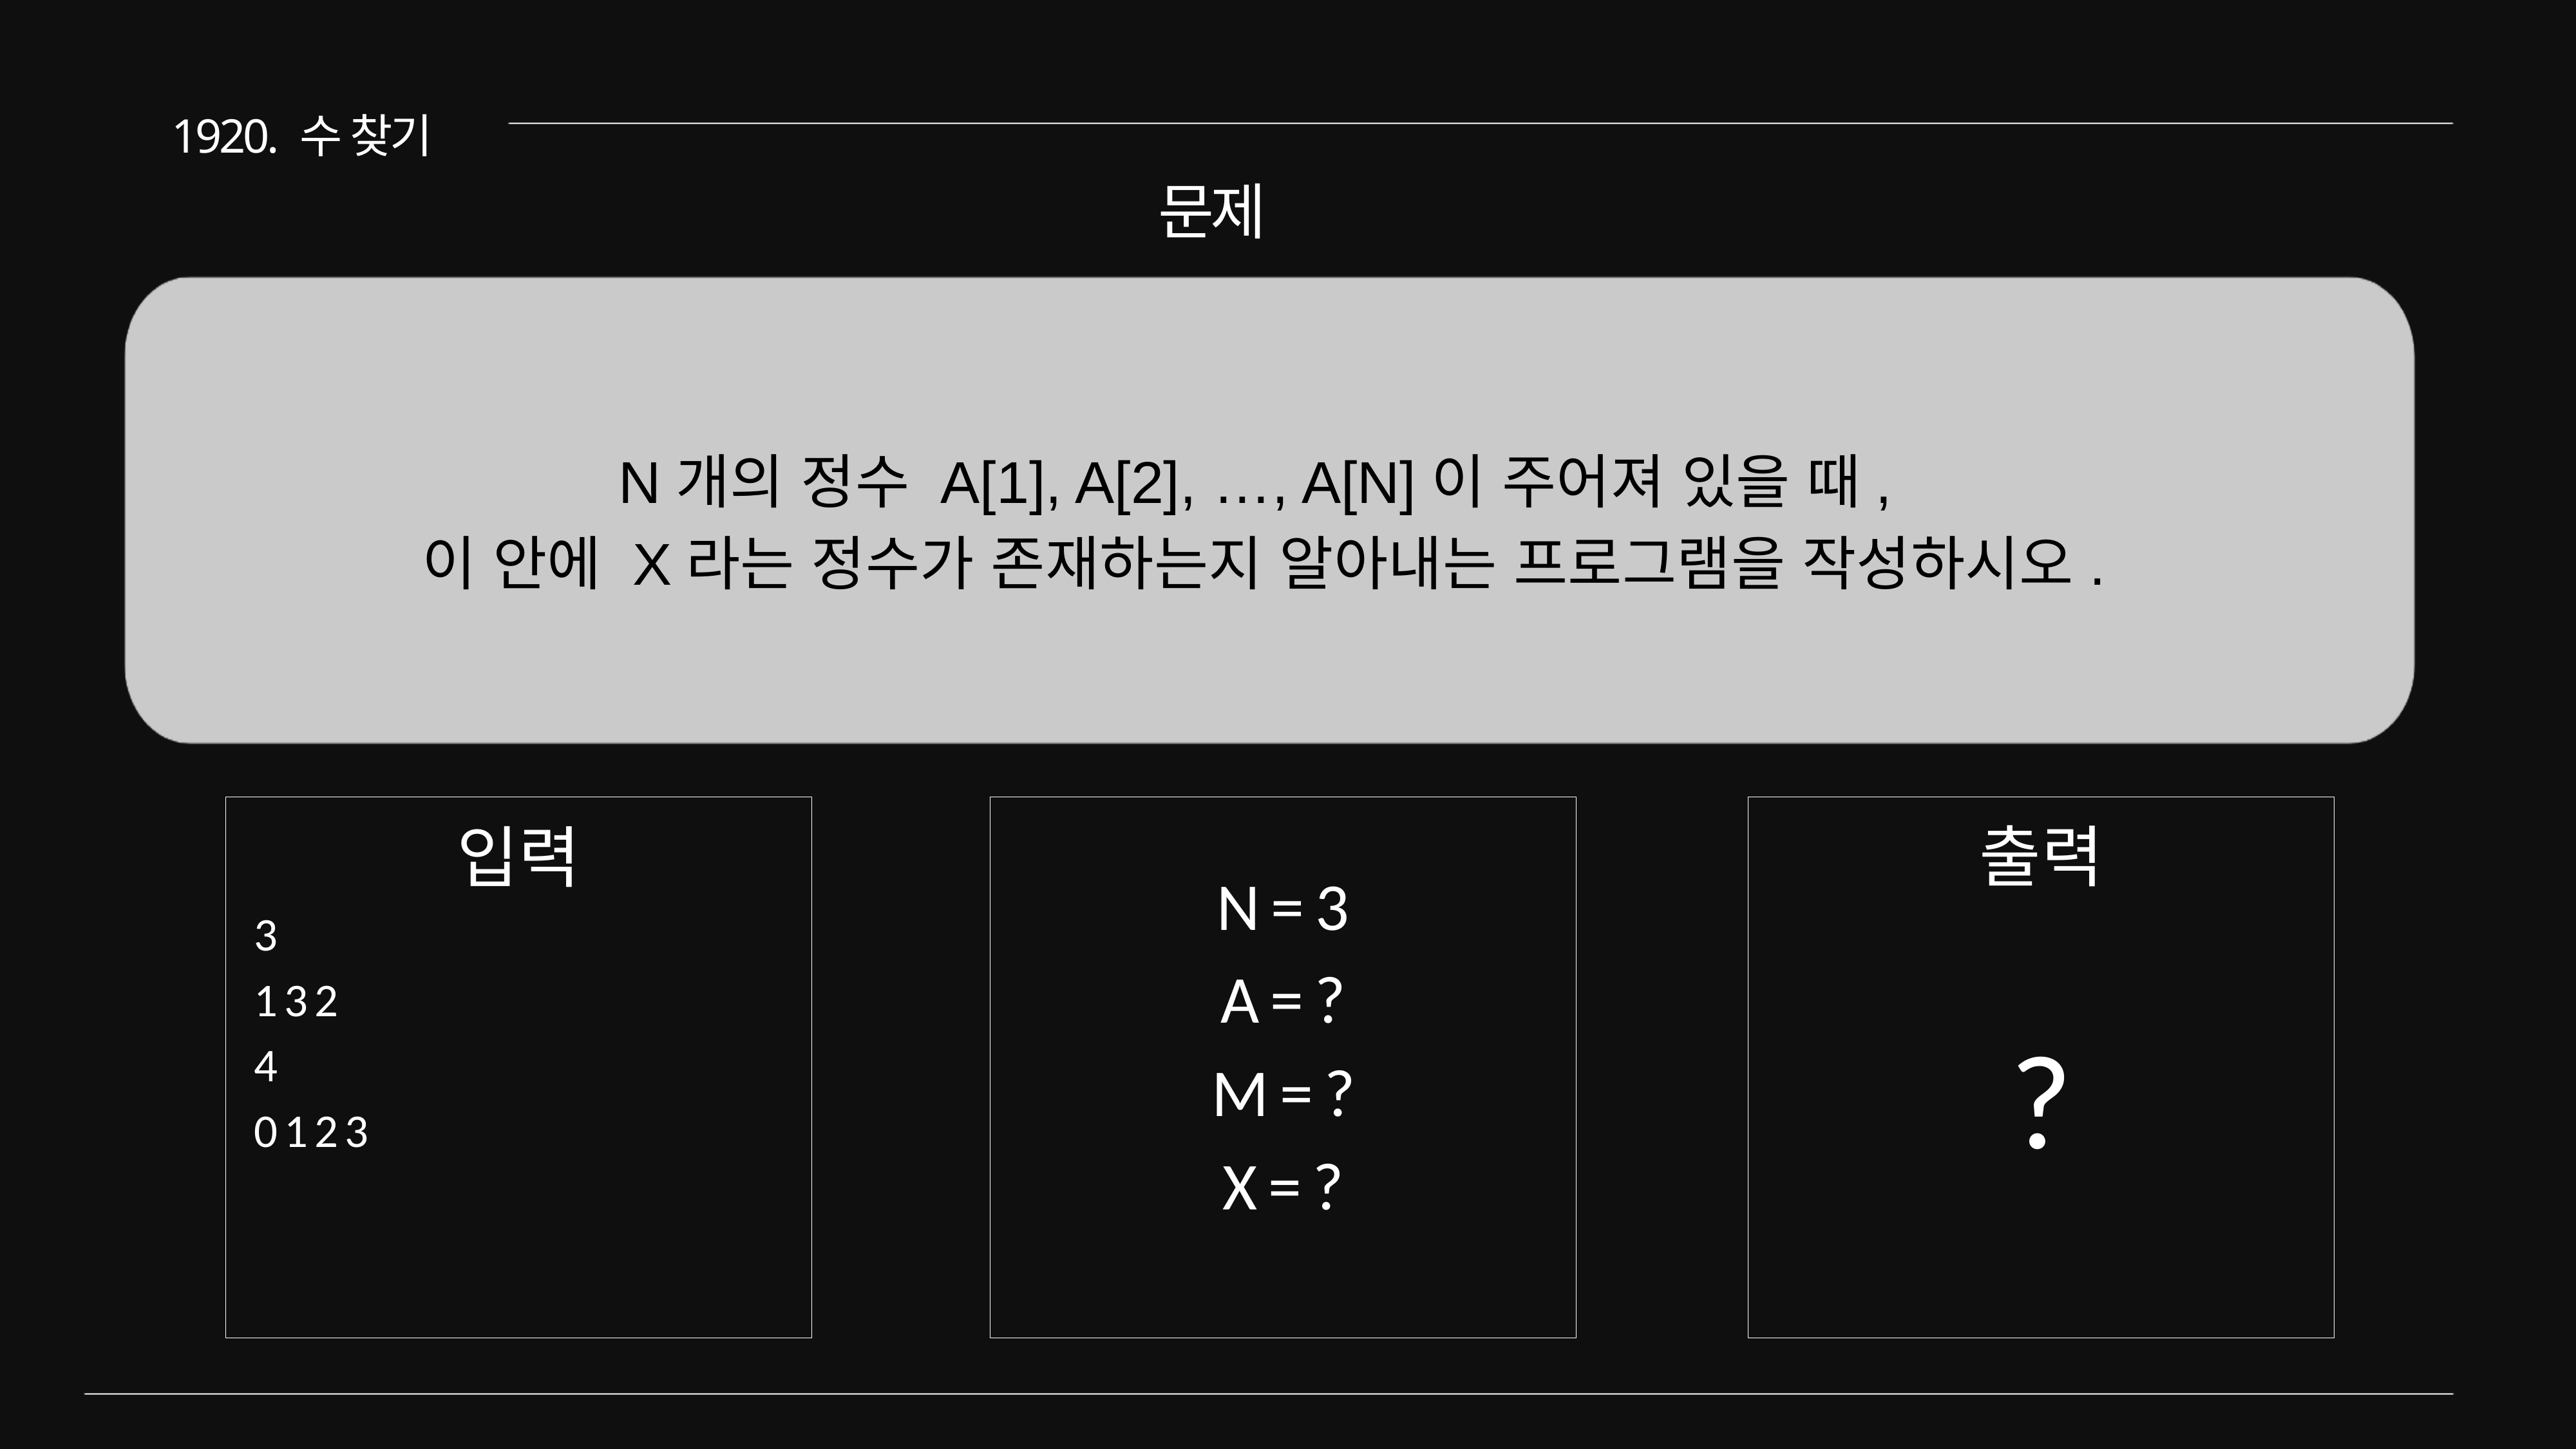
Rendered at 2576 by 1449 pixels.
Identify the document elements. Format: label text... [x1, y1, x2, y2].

text_box 입력 3 1 3 2 4 0 1 2 3 [225, 797, 812, 1338]
picture [123, 274, 2417, 746]
text_box 문제 [1067, 158, 1375, 242]
text_box 1920. 수 찾기 [162, 92, 2093, 158]
picture [506, 122, 2457, 125]
picture [81, 1392, 2457, 1396]
text_box N = 3 A = ? M = ? X = ? [990, 797, 1577, 1338]
text_box 출력 ? [1748, 797, 2334, 1338]
